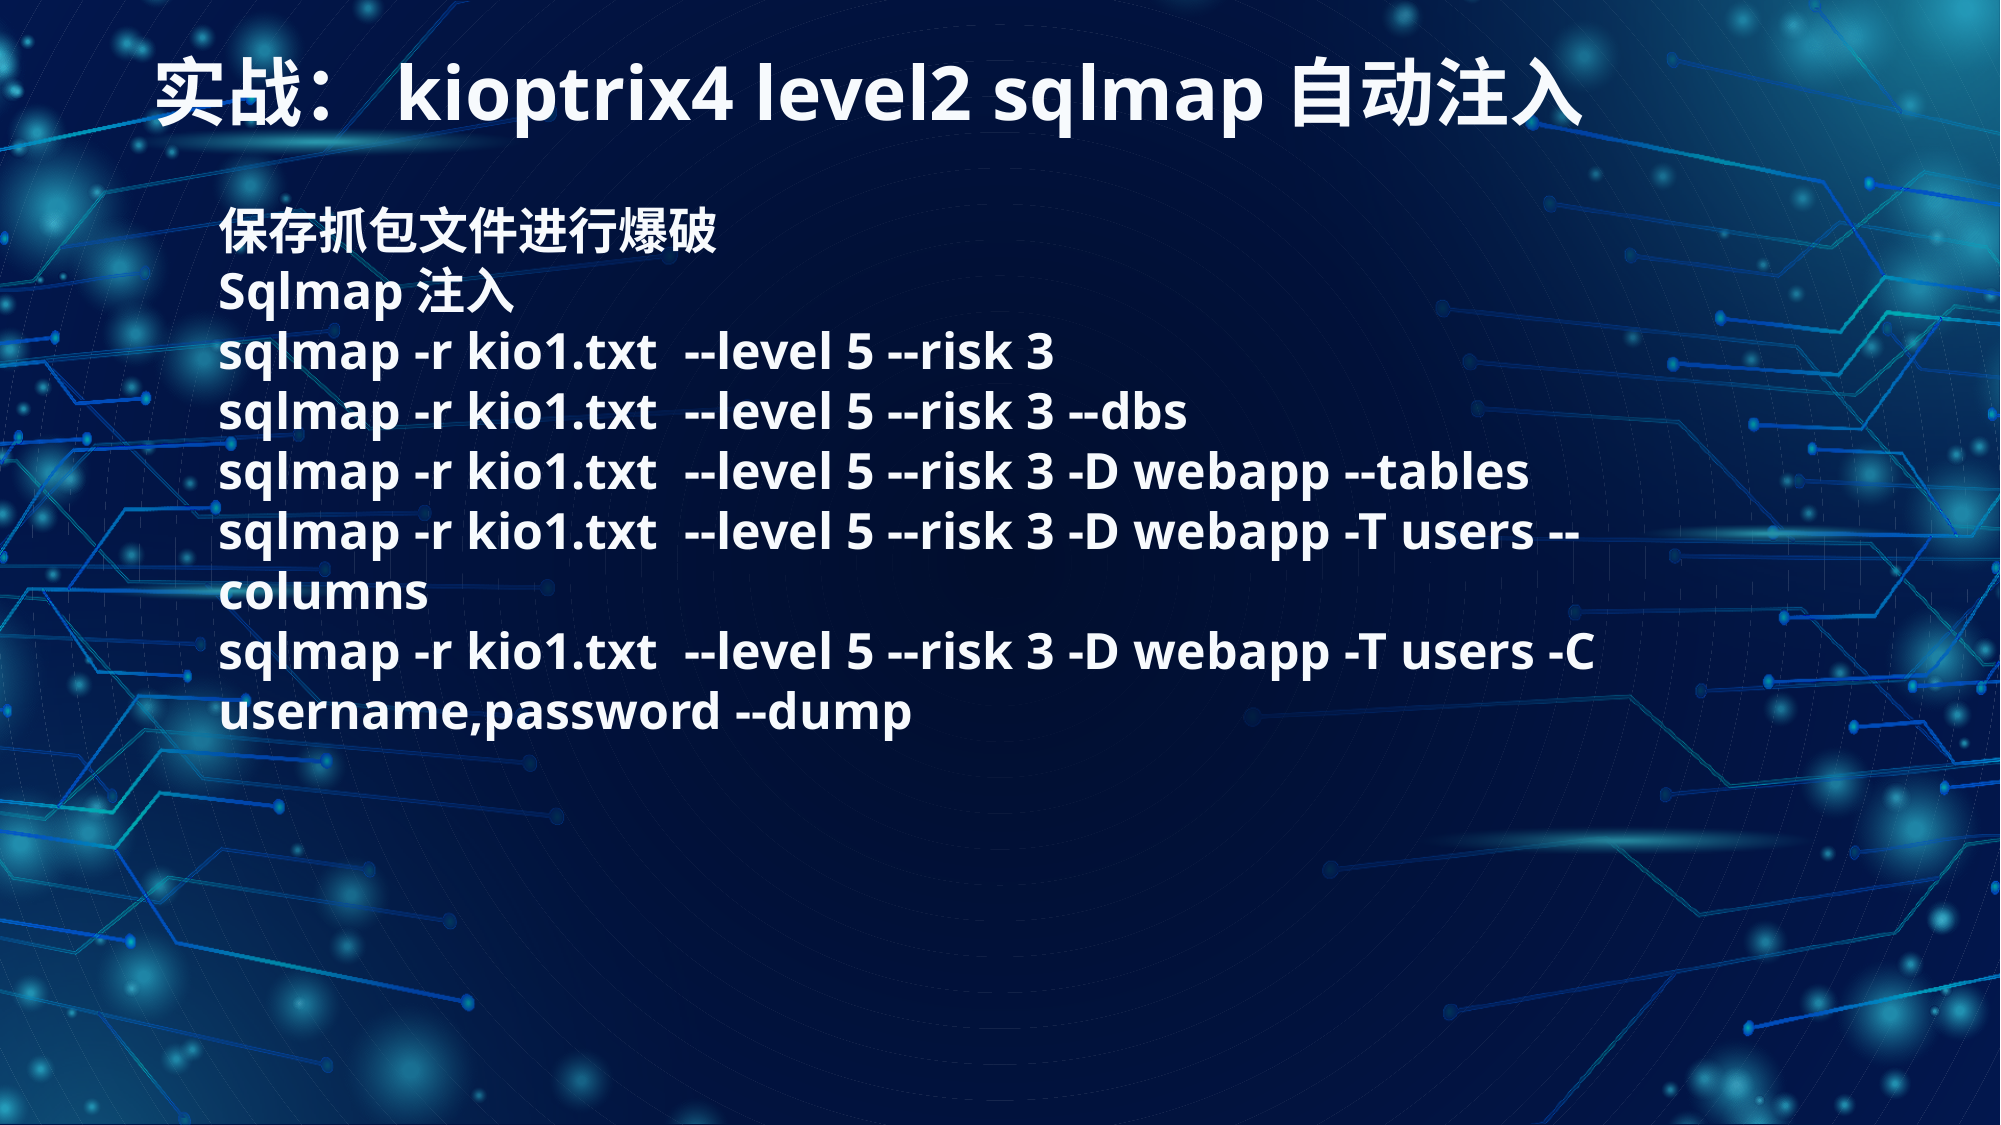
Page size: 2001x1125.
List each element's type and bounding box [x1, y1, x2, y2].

text_box [0, 0, 2000, 1125]
